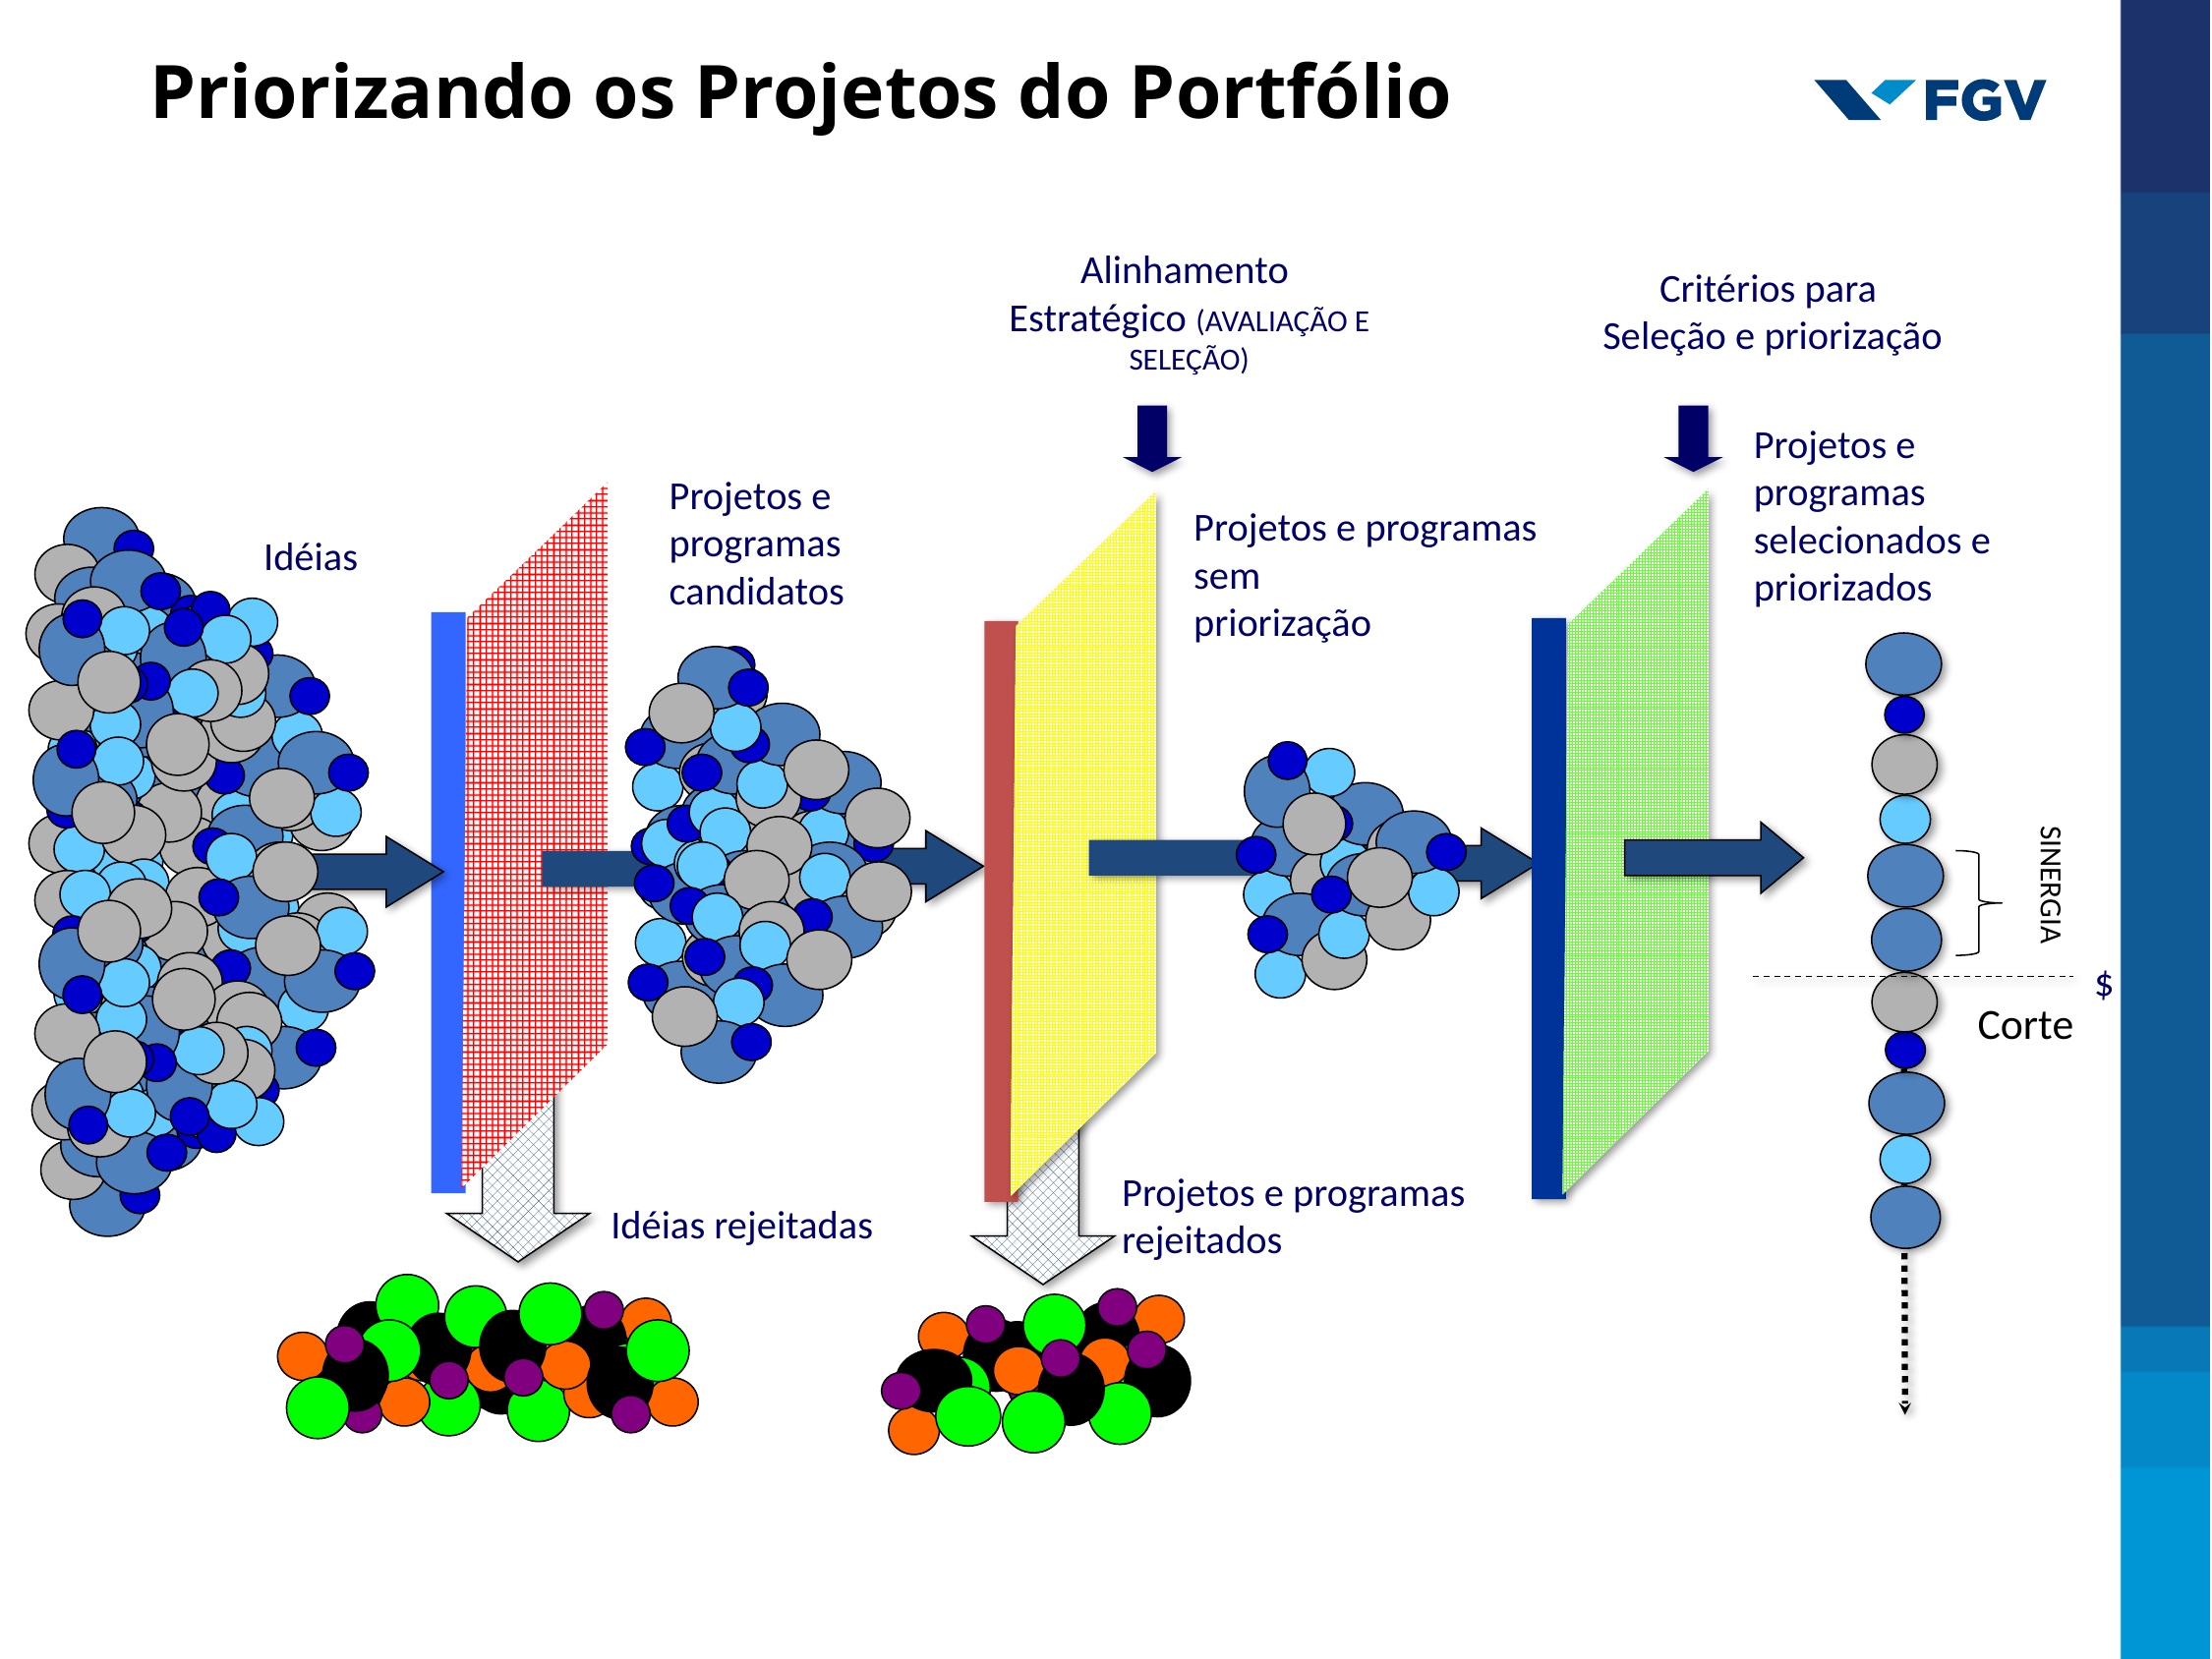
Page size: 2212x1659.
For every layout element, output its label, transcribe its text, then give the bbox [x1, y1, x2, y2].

text_box Priorizando os Projetos do Portfólio [135, 37, 1487, 141]
picture [2, 0, 2210, 1659]
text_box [26, 237, 2148, 1456]
